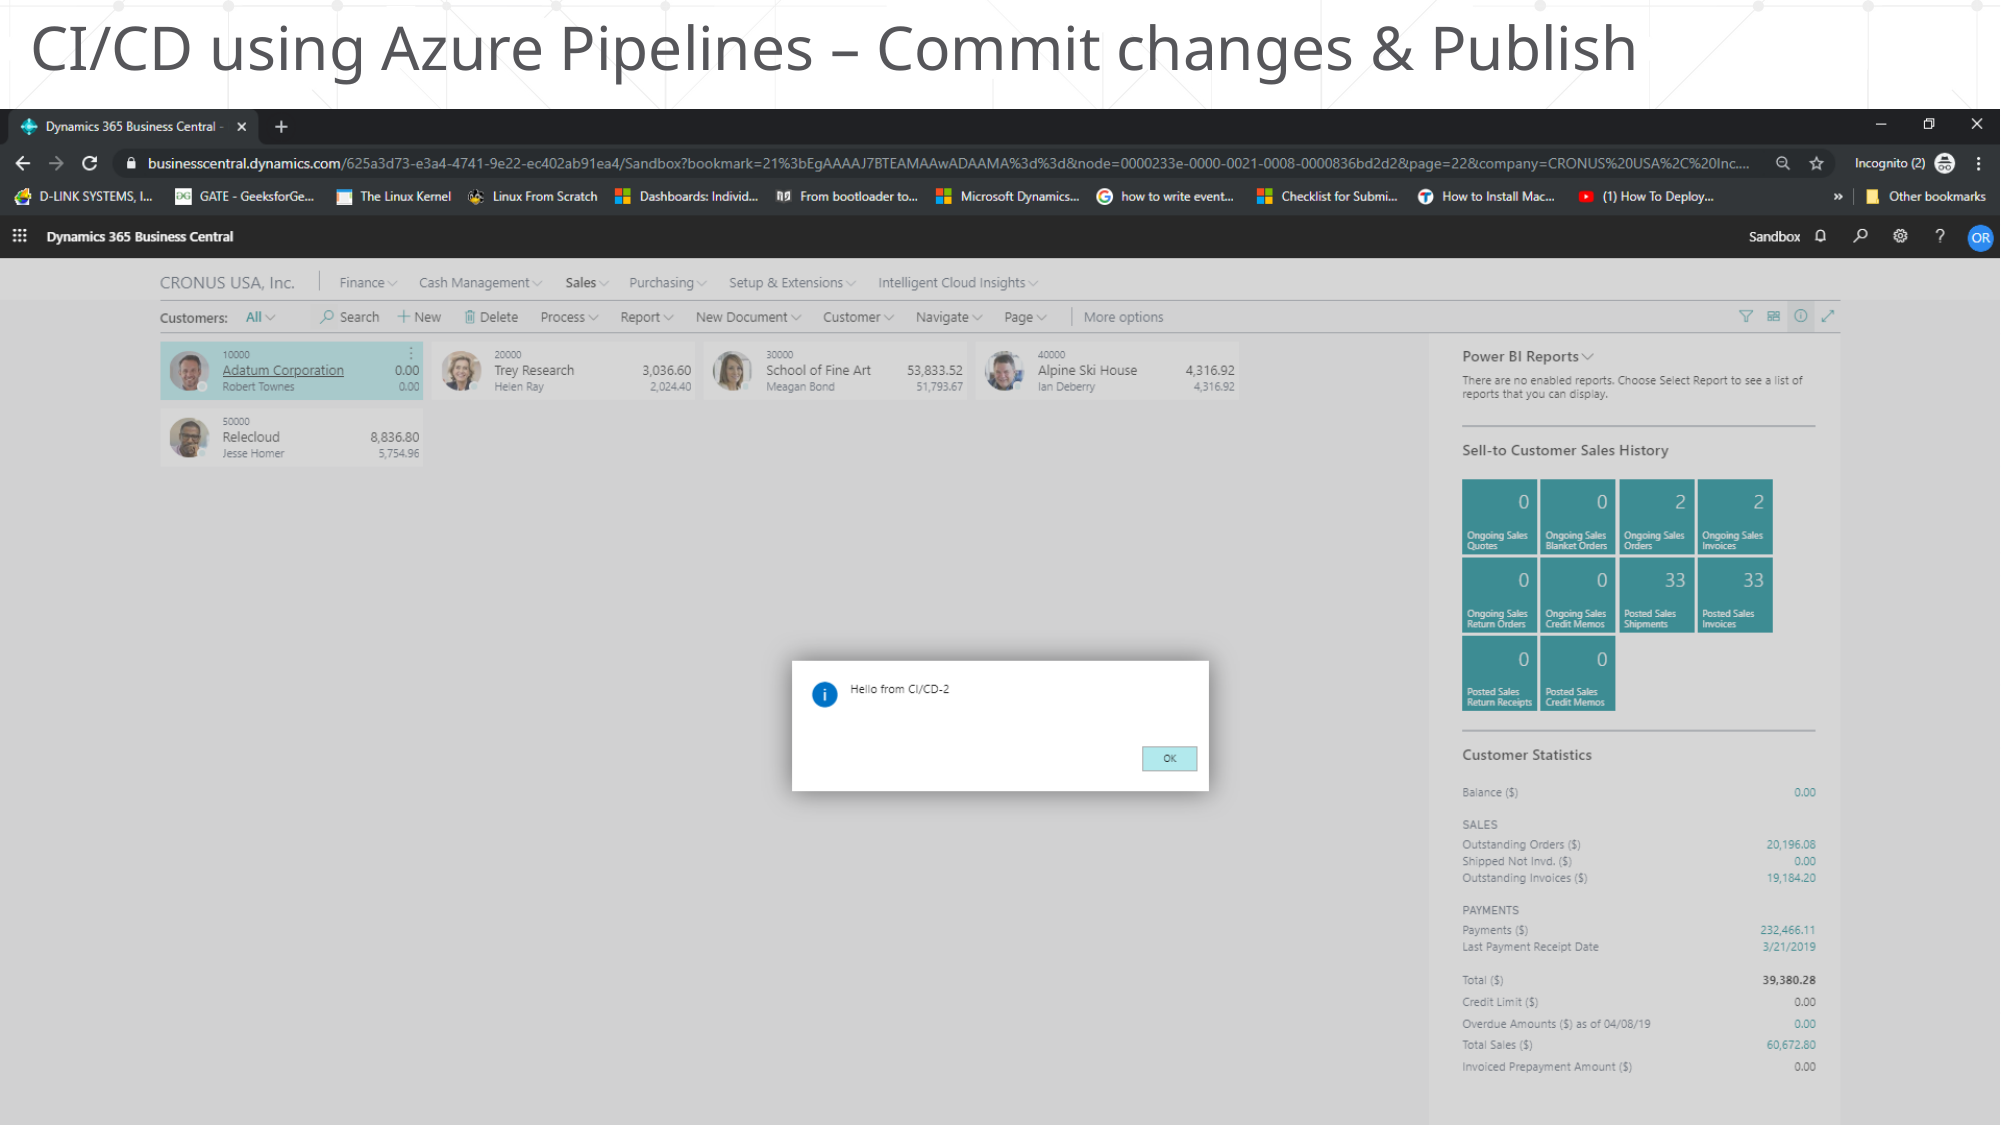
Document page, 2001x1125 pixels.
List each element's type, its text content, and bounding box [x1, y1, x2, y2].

picture [0, 0, 2001, 1125]
title CI/CD using Azure Pipelines – Commit changes & Publish [15, 0, 1977, 109]
